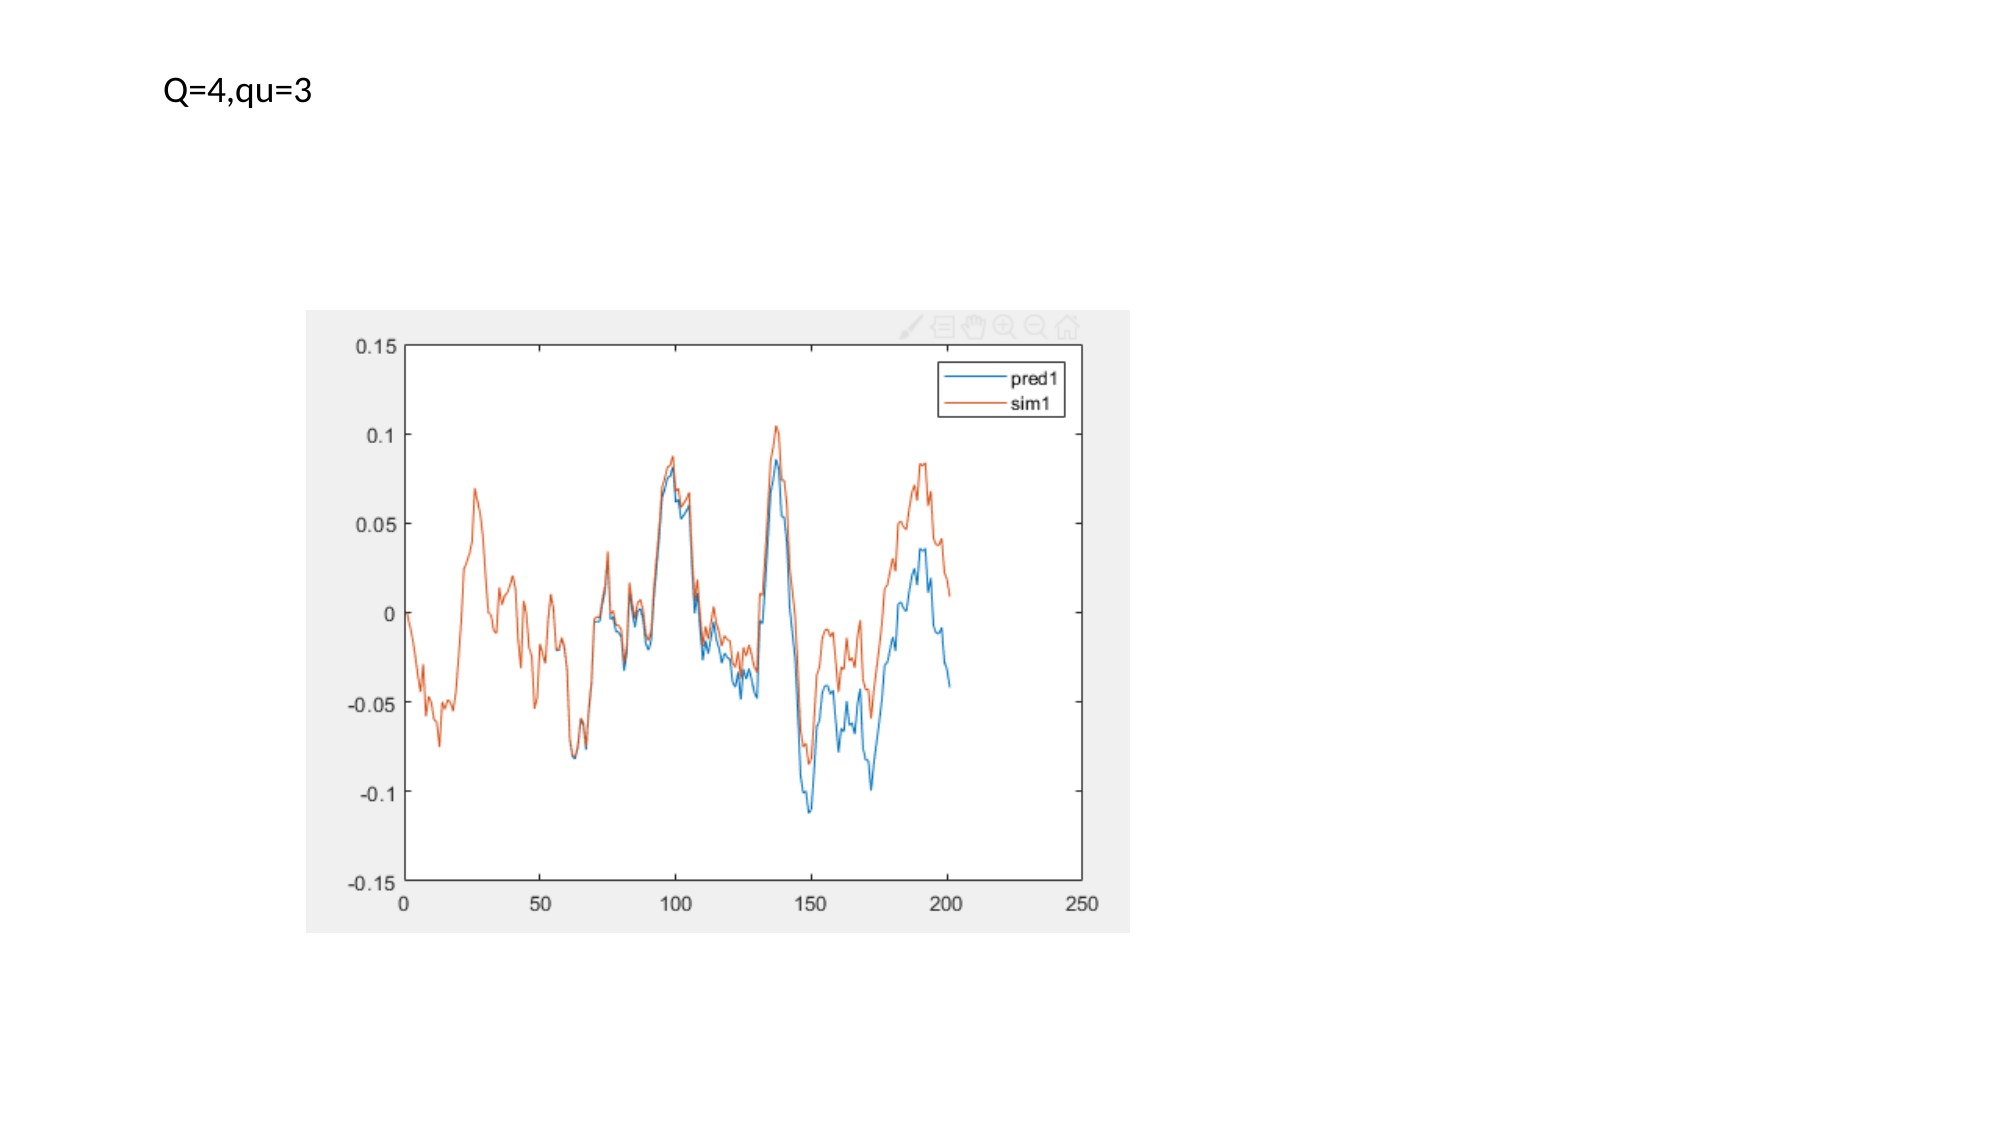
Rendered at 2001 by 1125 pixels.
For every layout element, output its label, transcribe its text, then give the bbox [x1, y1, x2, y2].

text_box Q=4,qu=3 [148, 58, 463, 118]
picture [306, 310, 1130, 933]
